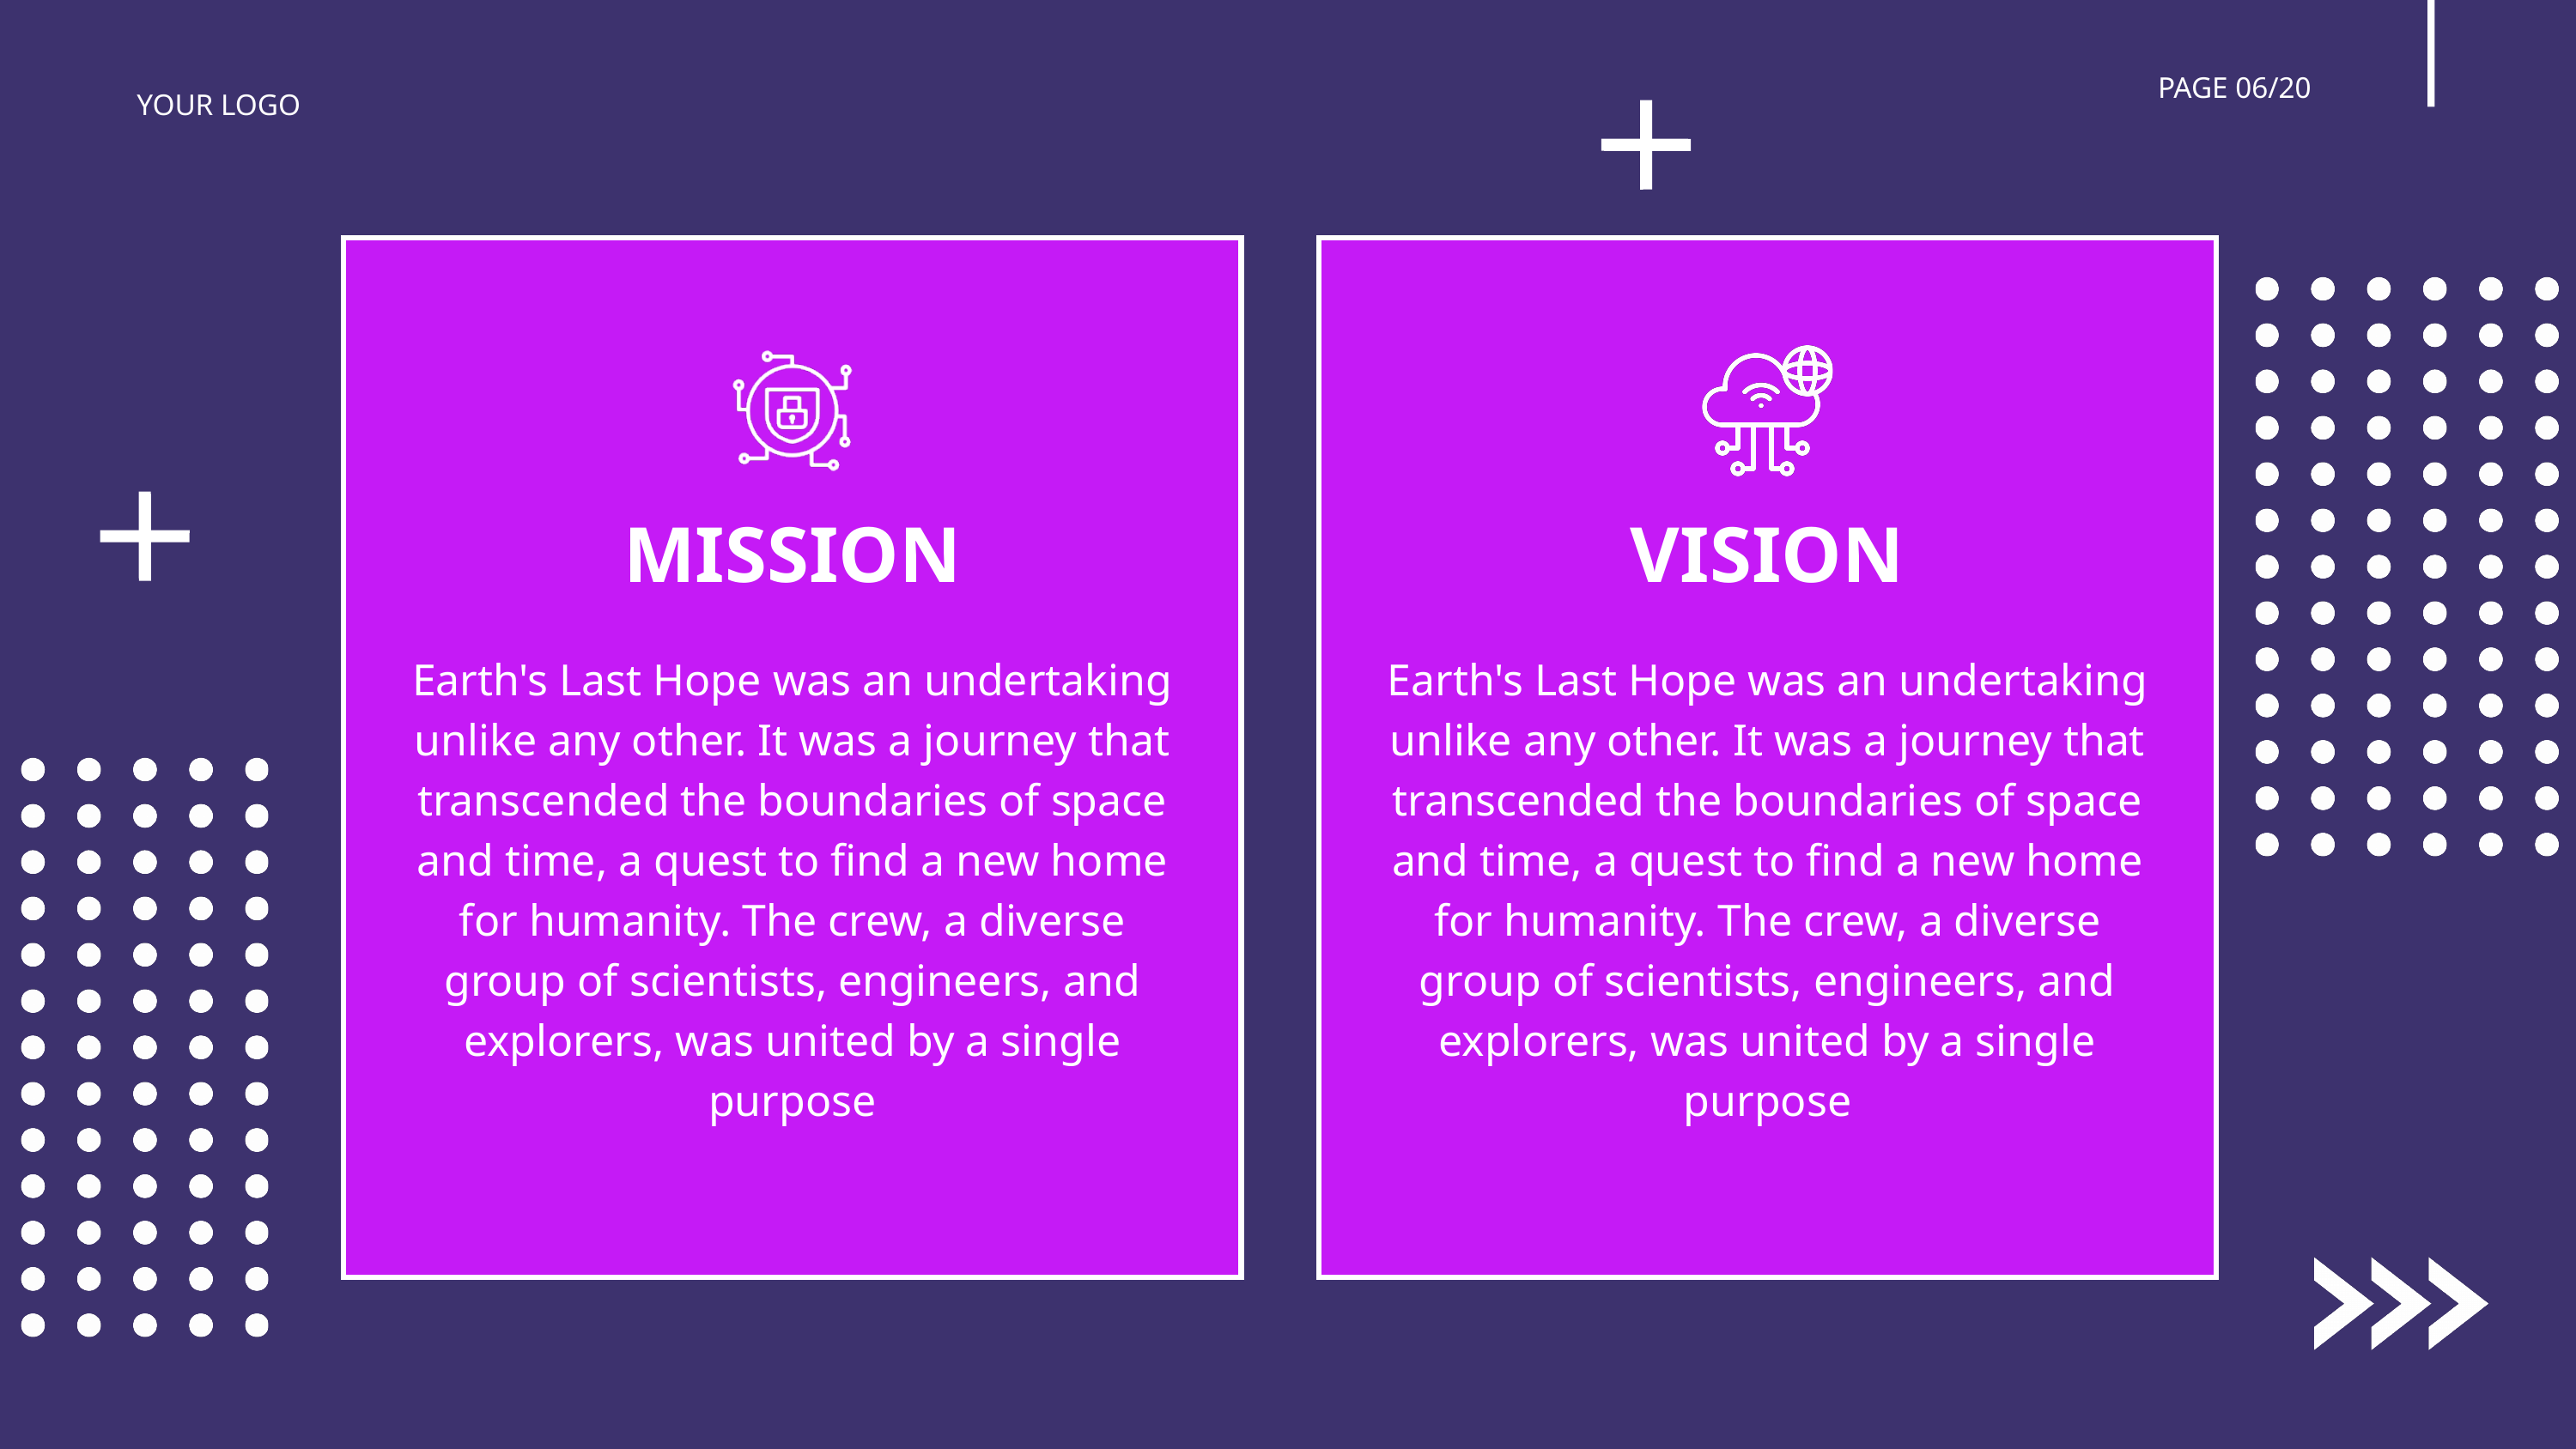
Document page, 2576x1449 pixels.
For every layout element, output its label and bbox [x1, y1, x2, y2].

text_box [1601, 100, 1692, 190]
text_box [0, 757, 269, 1337]
text_box [1318, 237, 2217, 1277]
text_box [2313, 1257, 2489, 1350]
text_box [100, 491, 190, 581]
text_box [2255, 276, 2576, 857]
text_box [137, 0, 2434, 124]
text_box [343, 237, 1242, 1277]
